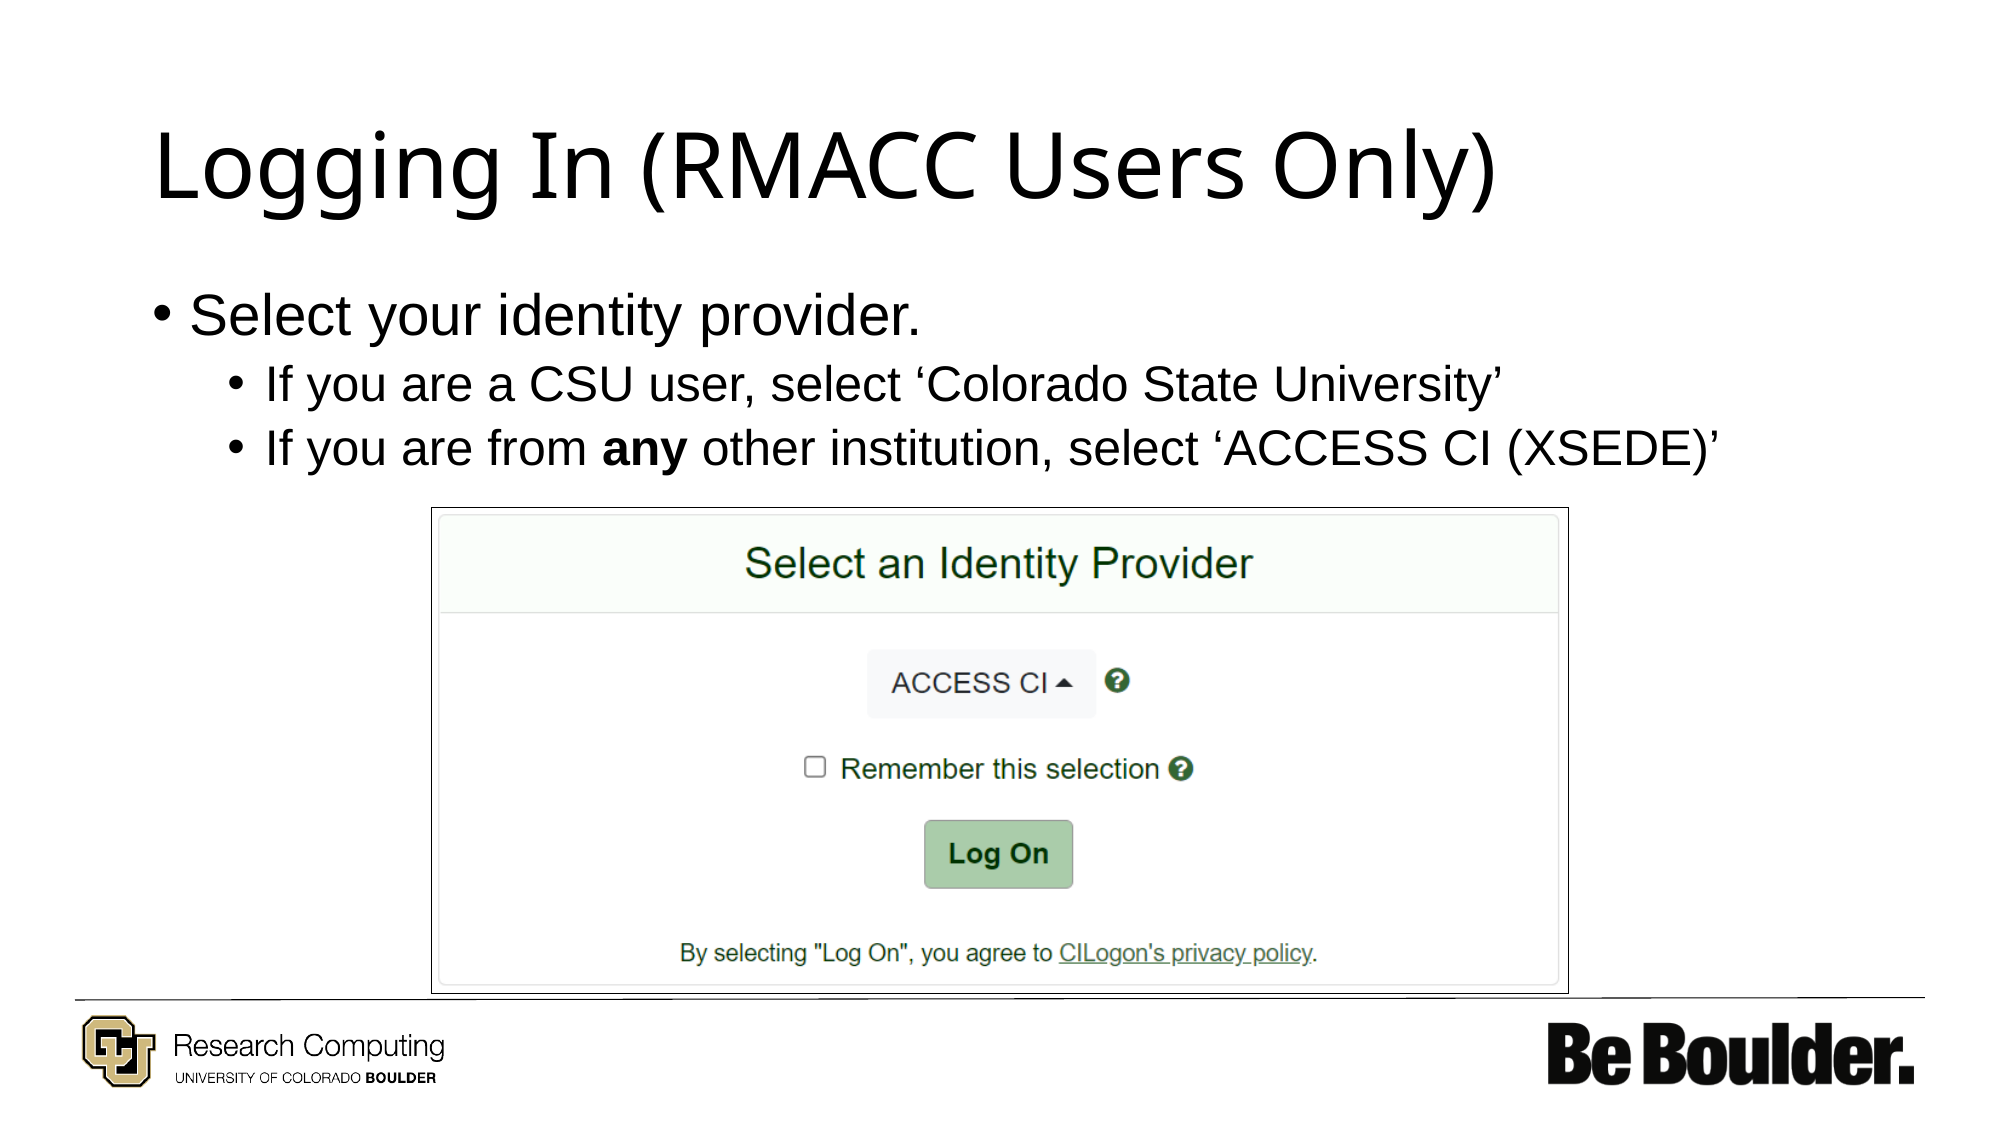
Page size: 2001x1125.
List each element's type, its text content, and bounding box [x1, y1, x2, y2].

picture [431, 507, 1569, 994]
title Logging In (RMACC Users Only) [137, 59, 1863, 277]
list Select your identity provider. If you are a CSU user, select ‘Colorado State University’ If you are from any other institution, select ‘ACCESS CI (XSEDE)’ [137, 277, 1863, 486]
picture [81, 1015, 444, 1088]
picture [1524, 1015, 1938, 1088]
